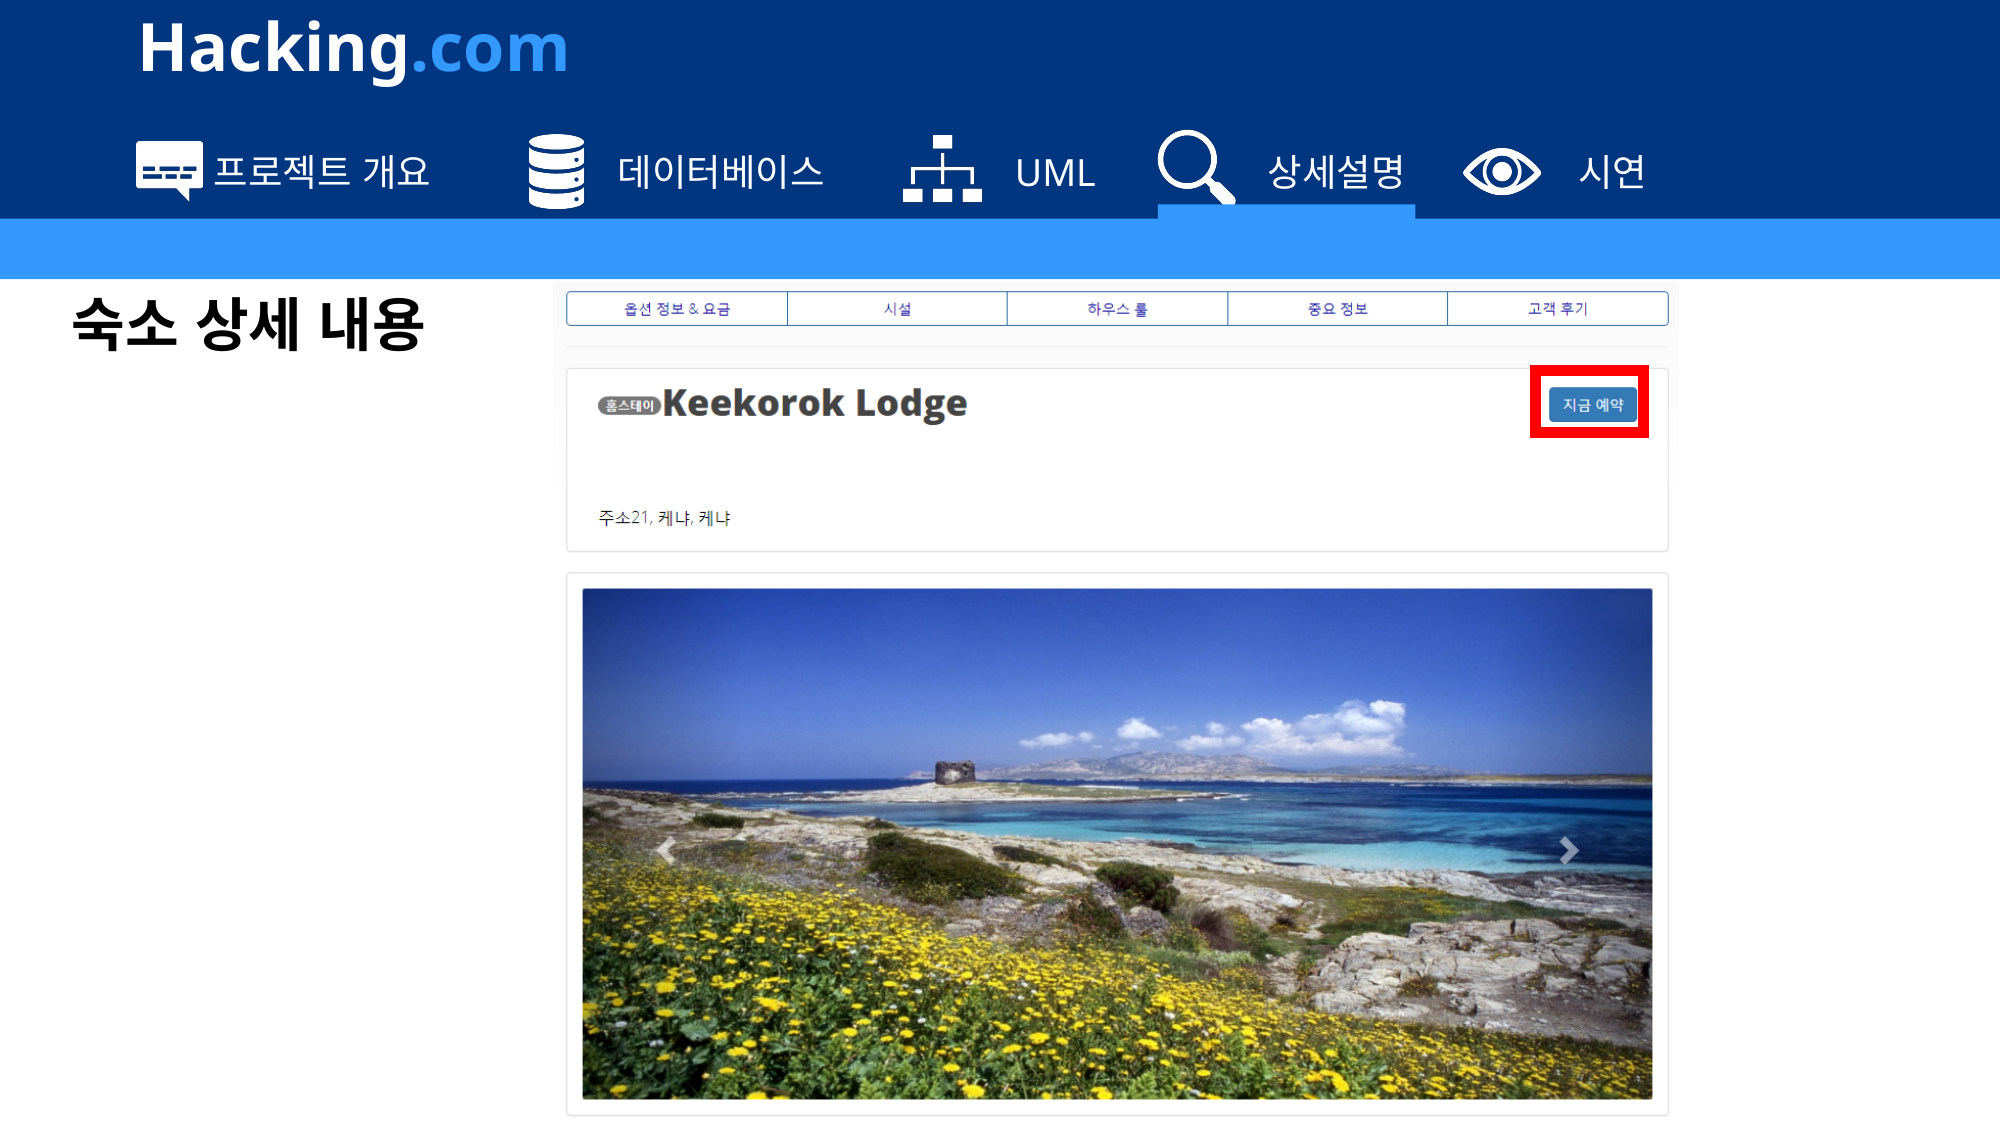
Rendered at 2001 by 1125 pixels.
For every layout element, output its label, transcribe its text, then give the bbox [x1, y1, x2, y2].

picture [553, 282, 1679, 1124]
text_box [0, 219, 2000, 280]
text_box 숙소 상세 내용 [57, 280, 990, 366]
picture [0, 0, 2000, 219]
